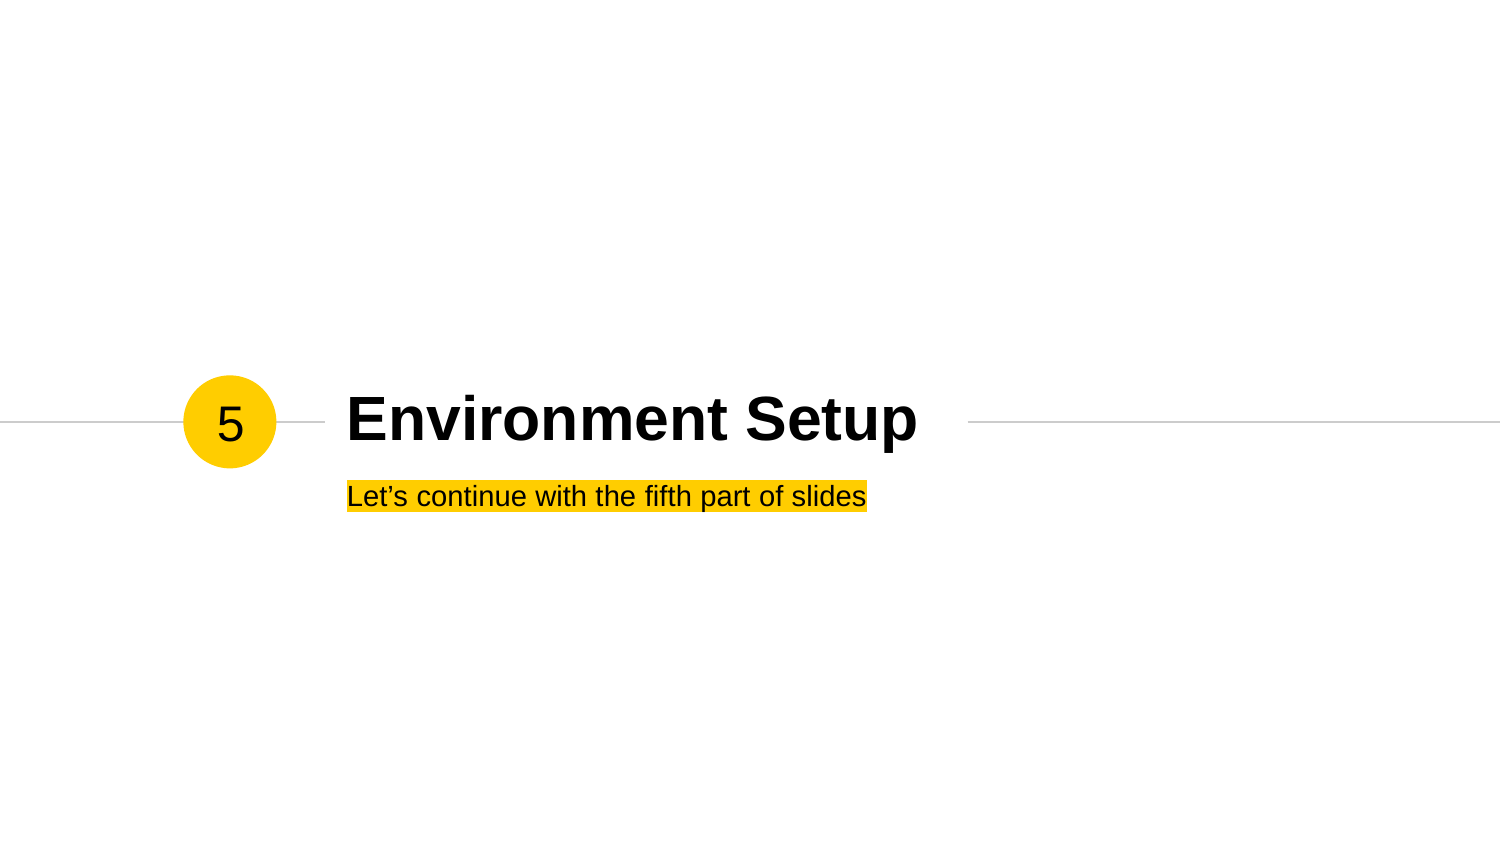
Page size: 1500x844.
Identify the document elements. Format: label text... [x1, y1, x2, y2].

text_box 5 [186, 375, 276, 468]
title Environment Setup [331, 225, 1314, 469]
subtitle Let’s continue with the fifth part of slides [331, 461, 1249, 591]
